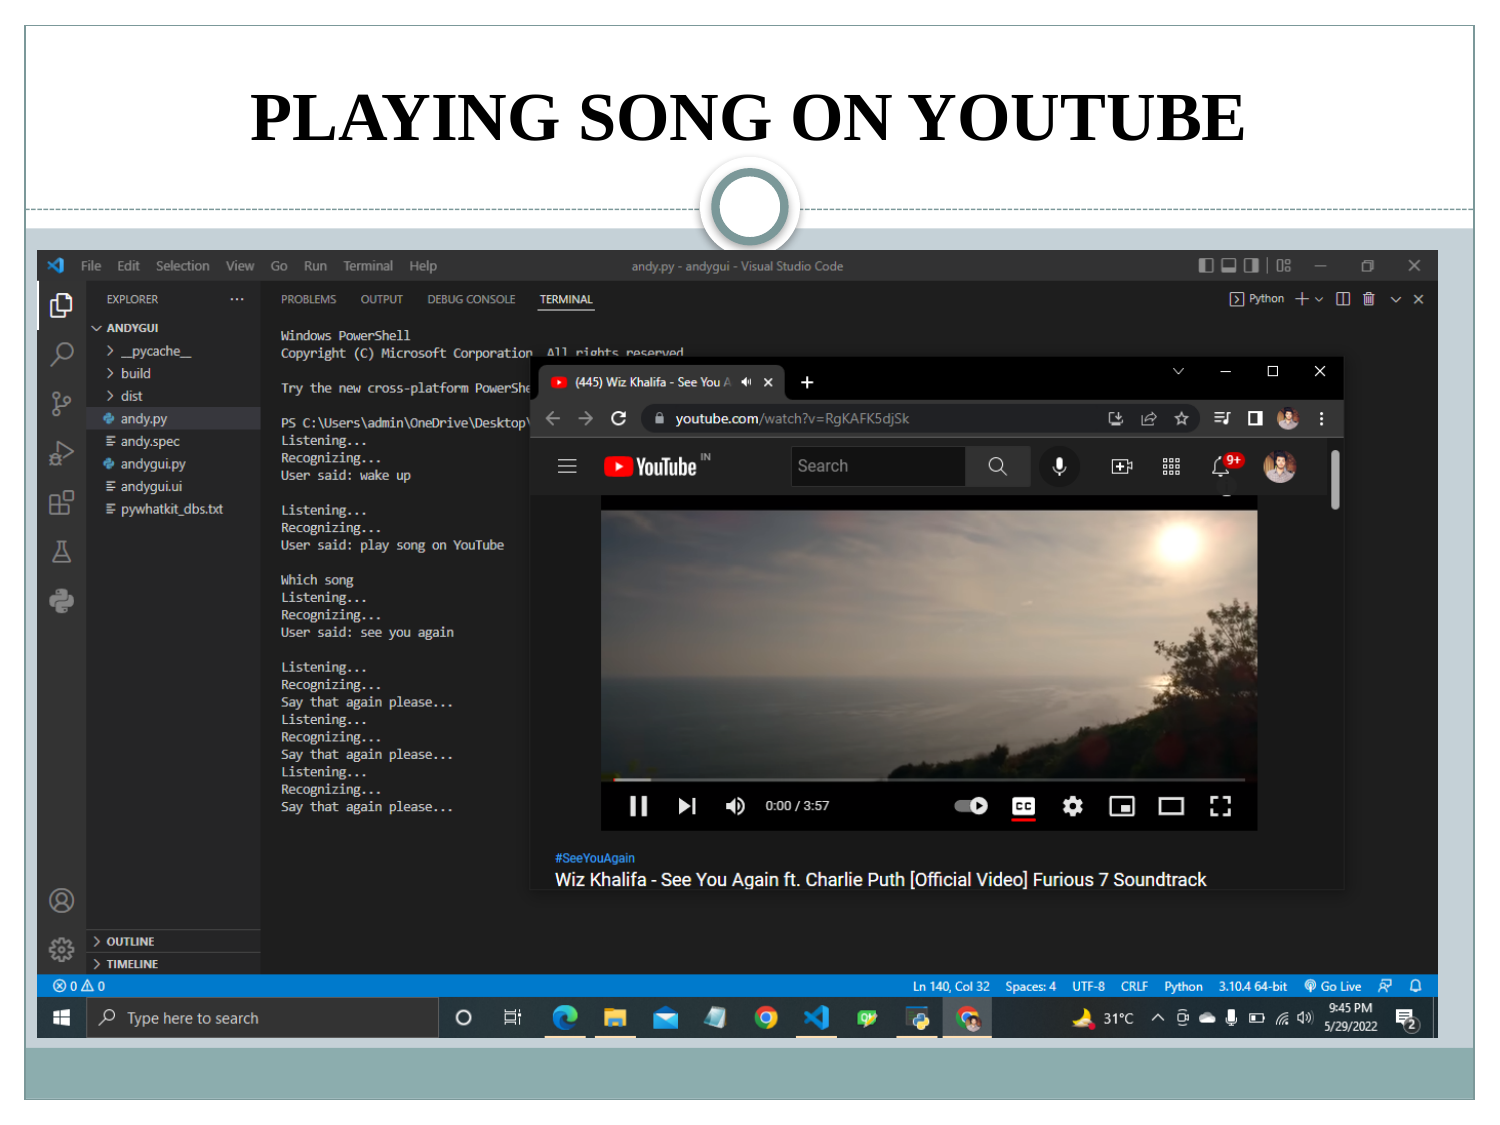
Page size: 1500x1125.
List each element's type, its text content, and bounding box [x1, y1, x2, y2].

title PLAYING SONG ON YOUTUBE [49, 37, 1450, 162]
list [37, 250, 1438, 1038]
